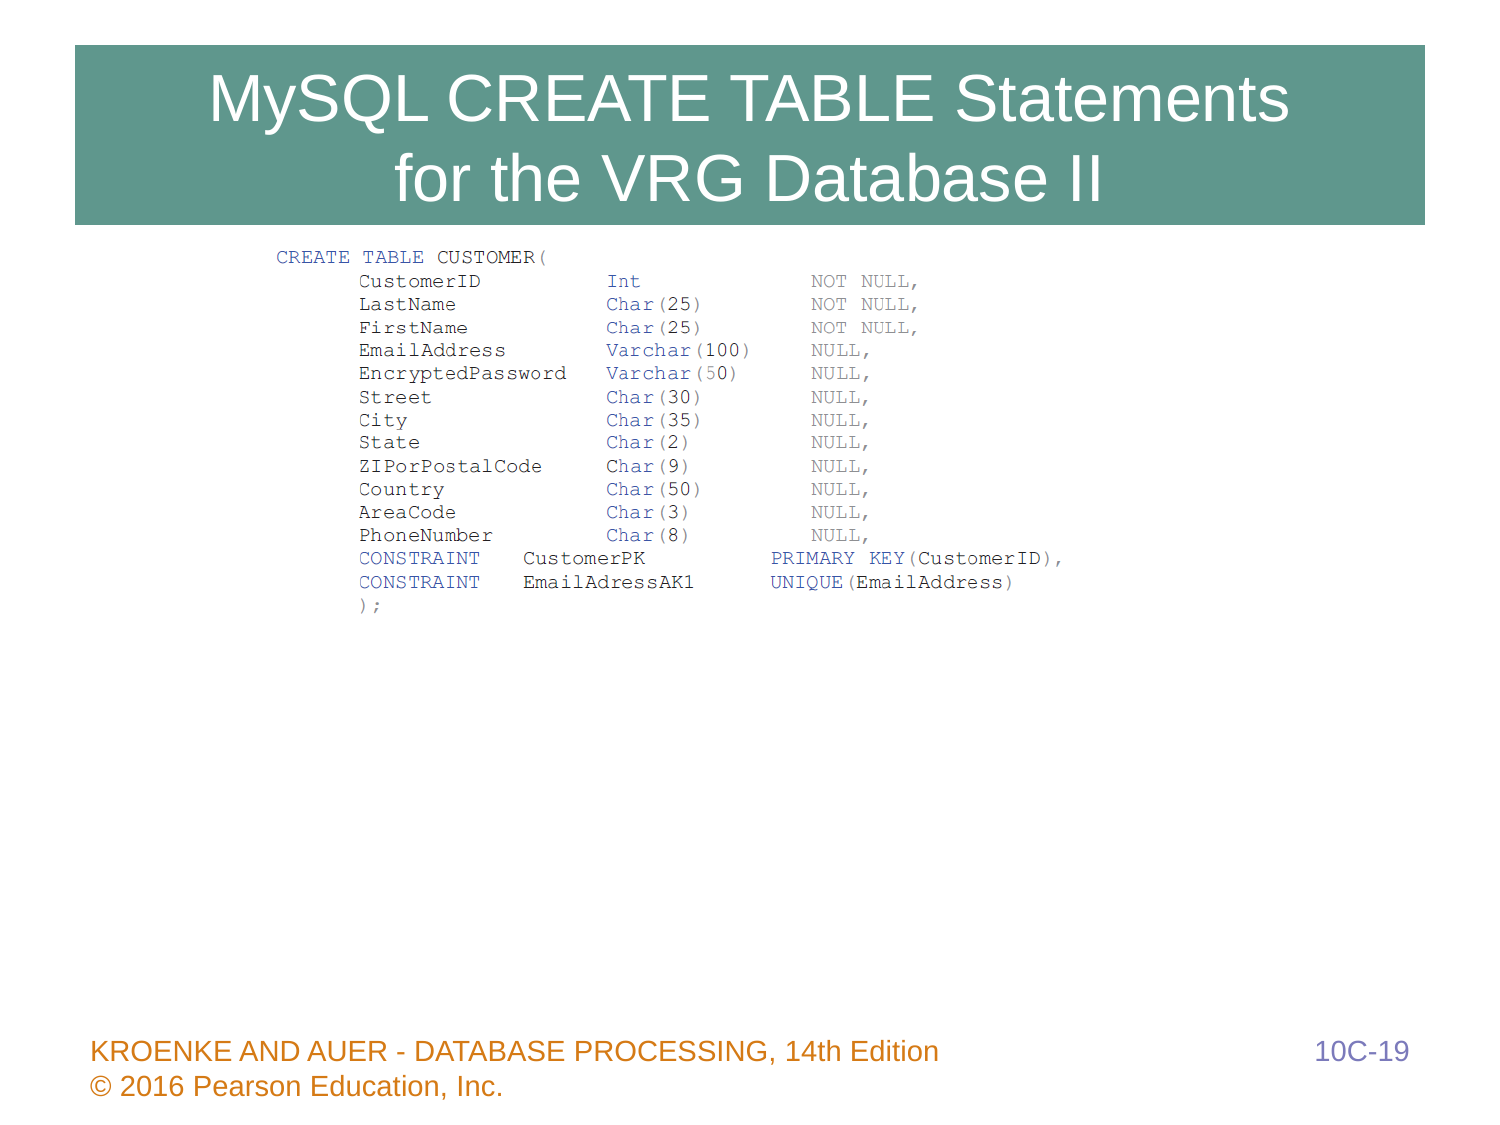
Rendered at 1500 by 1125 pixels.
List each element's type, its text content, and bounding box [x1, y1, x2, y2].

title MySQL CREATE TABLE Statements for the VRG Database II [74, 44, 1426, 226]
picture [274, 234, 1232, 626]
slide_number 10C-19 [1074, 1024, 1426, 1103]
footer KROENKE AND AUER - DATABASE PROCESSING, 14th Edition © 2016 Pearson Education, Inc. [74, 1024, 963, 1104]
